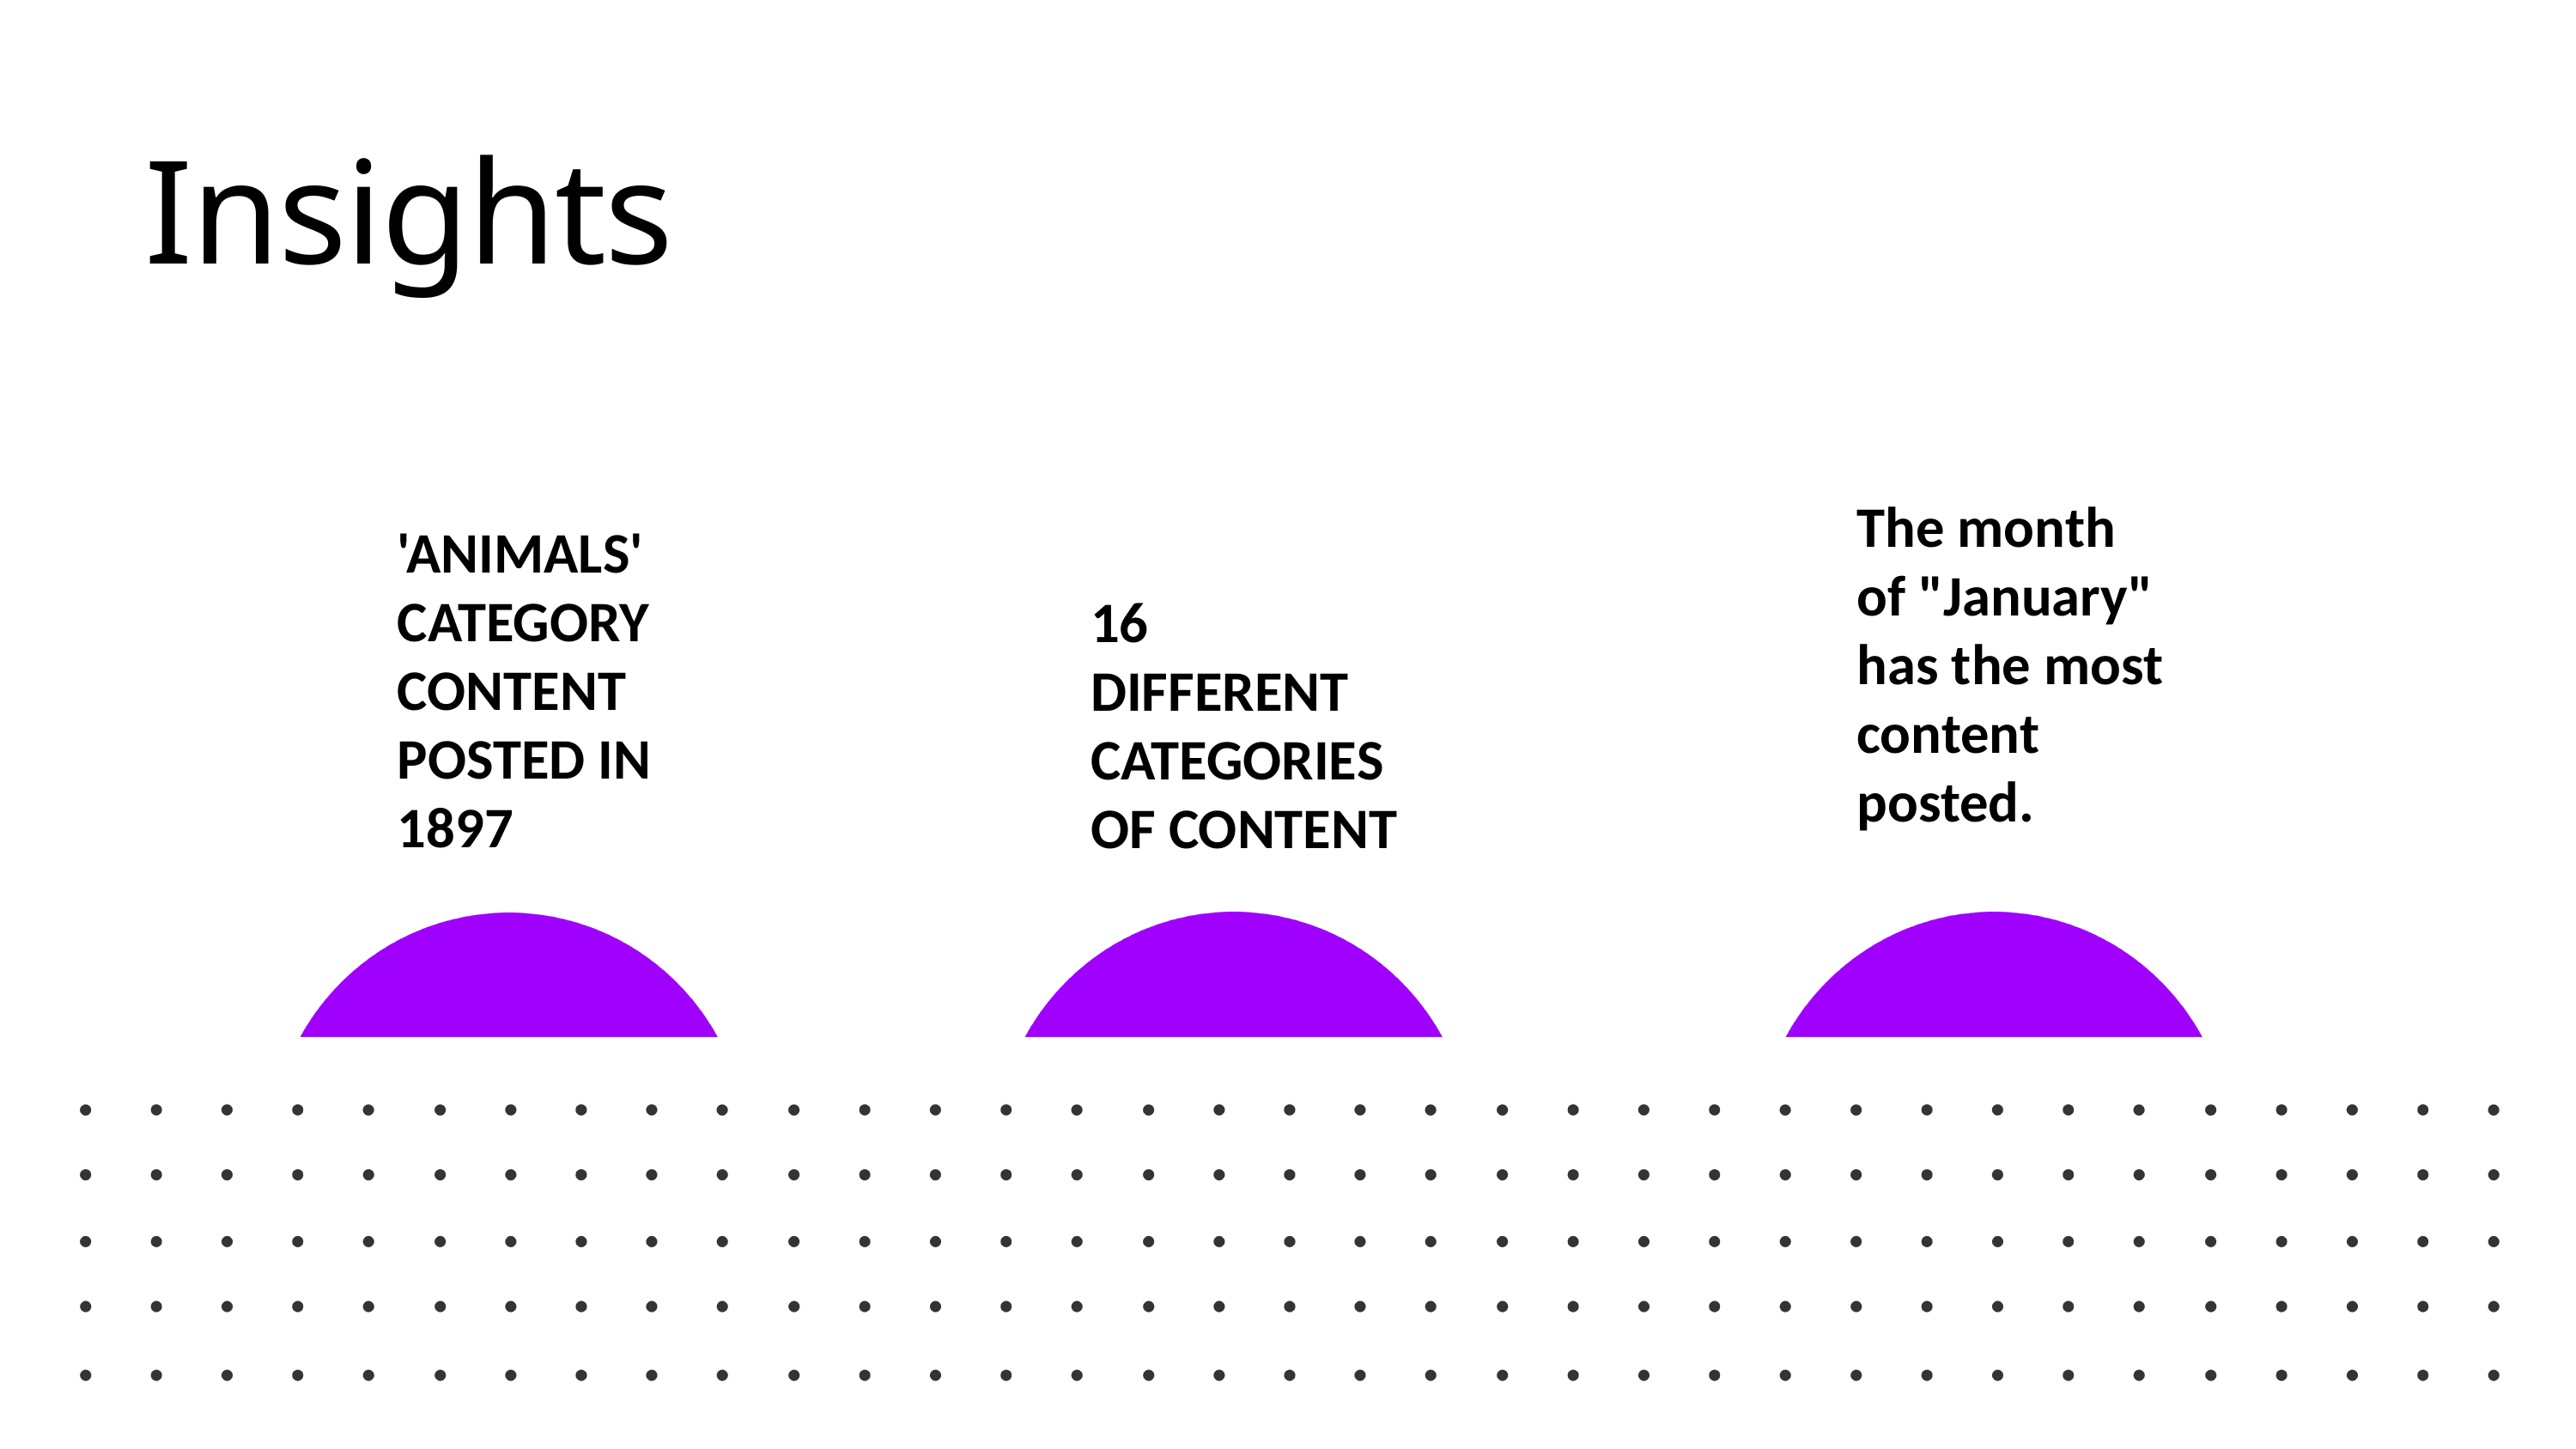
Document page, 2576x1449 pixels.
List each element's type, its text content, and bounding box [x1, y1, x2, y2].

text_box 16 DIFFERENT CATEGORIES OF CONTENT [1078, 579, 1422, 911]
picture [299, 912, 719, 1037]
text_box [72, 1099, 2504, 1385]
picture [1024, 912, 1443, 1037]
text_box The month of "January" has the most content posted. [1844, 483, 2188, 908]
text_box 'ANIMALS' CATEGORY CONTENT POSTED IN 1897 [385, 509, 728, 935]
text_box Insights [144, 121, 799, 294]
picture [1784, 912, 2204, 1037]
